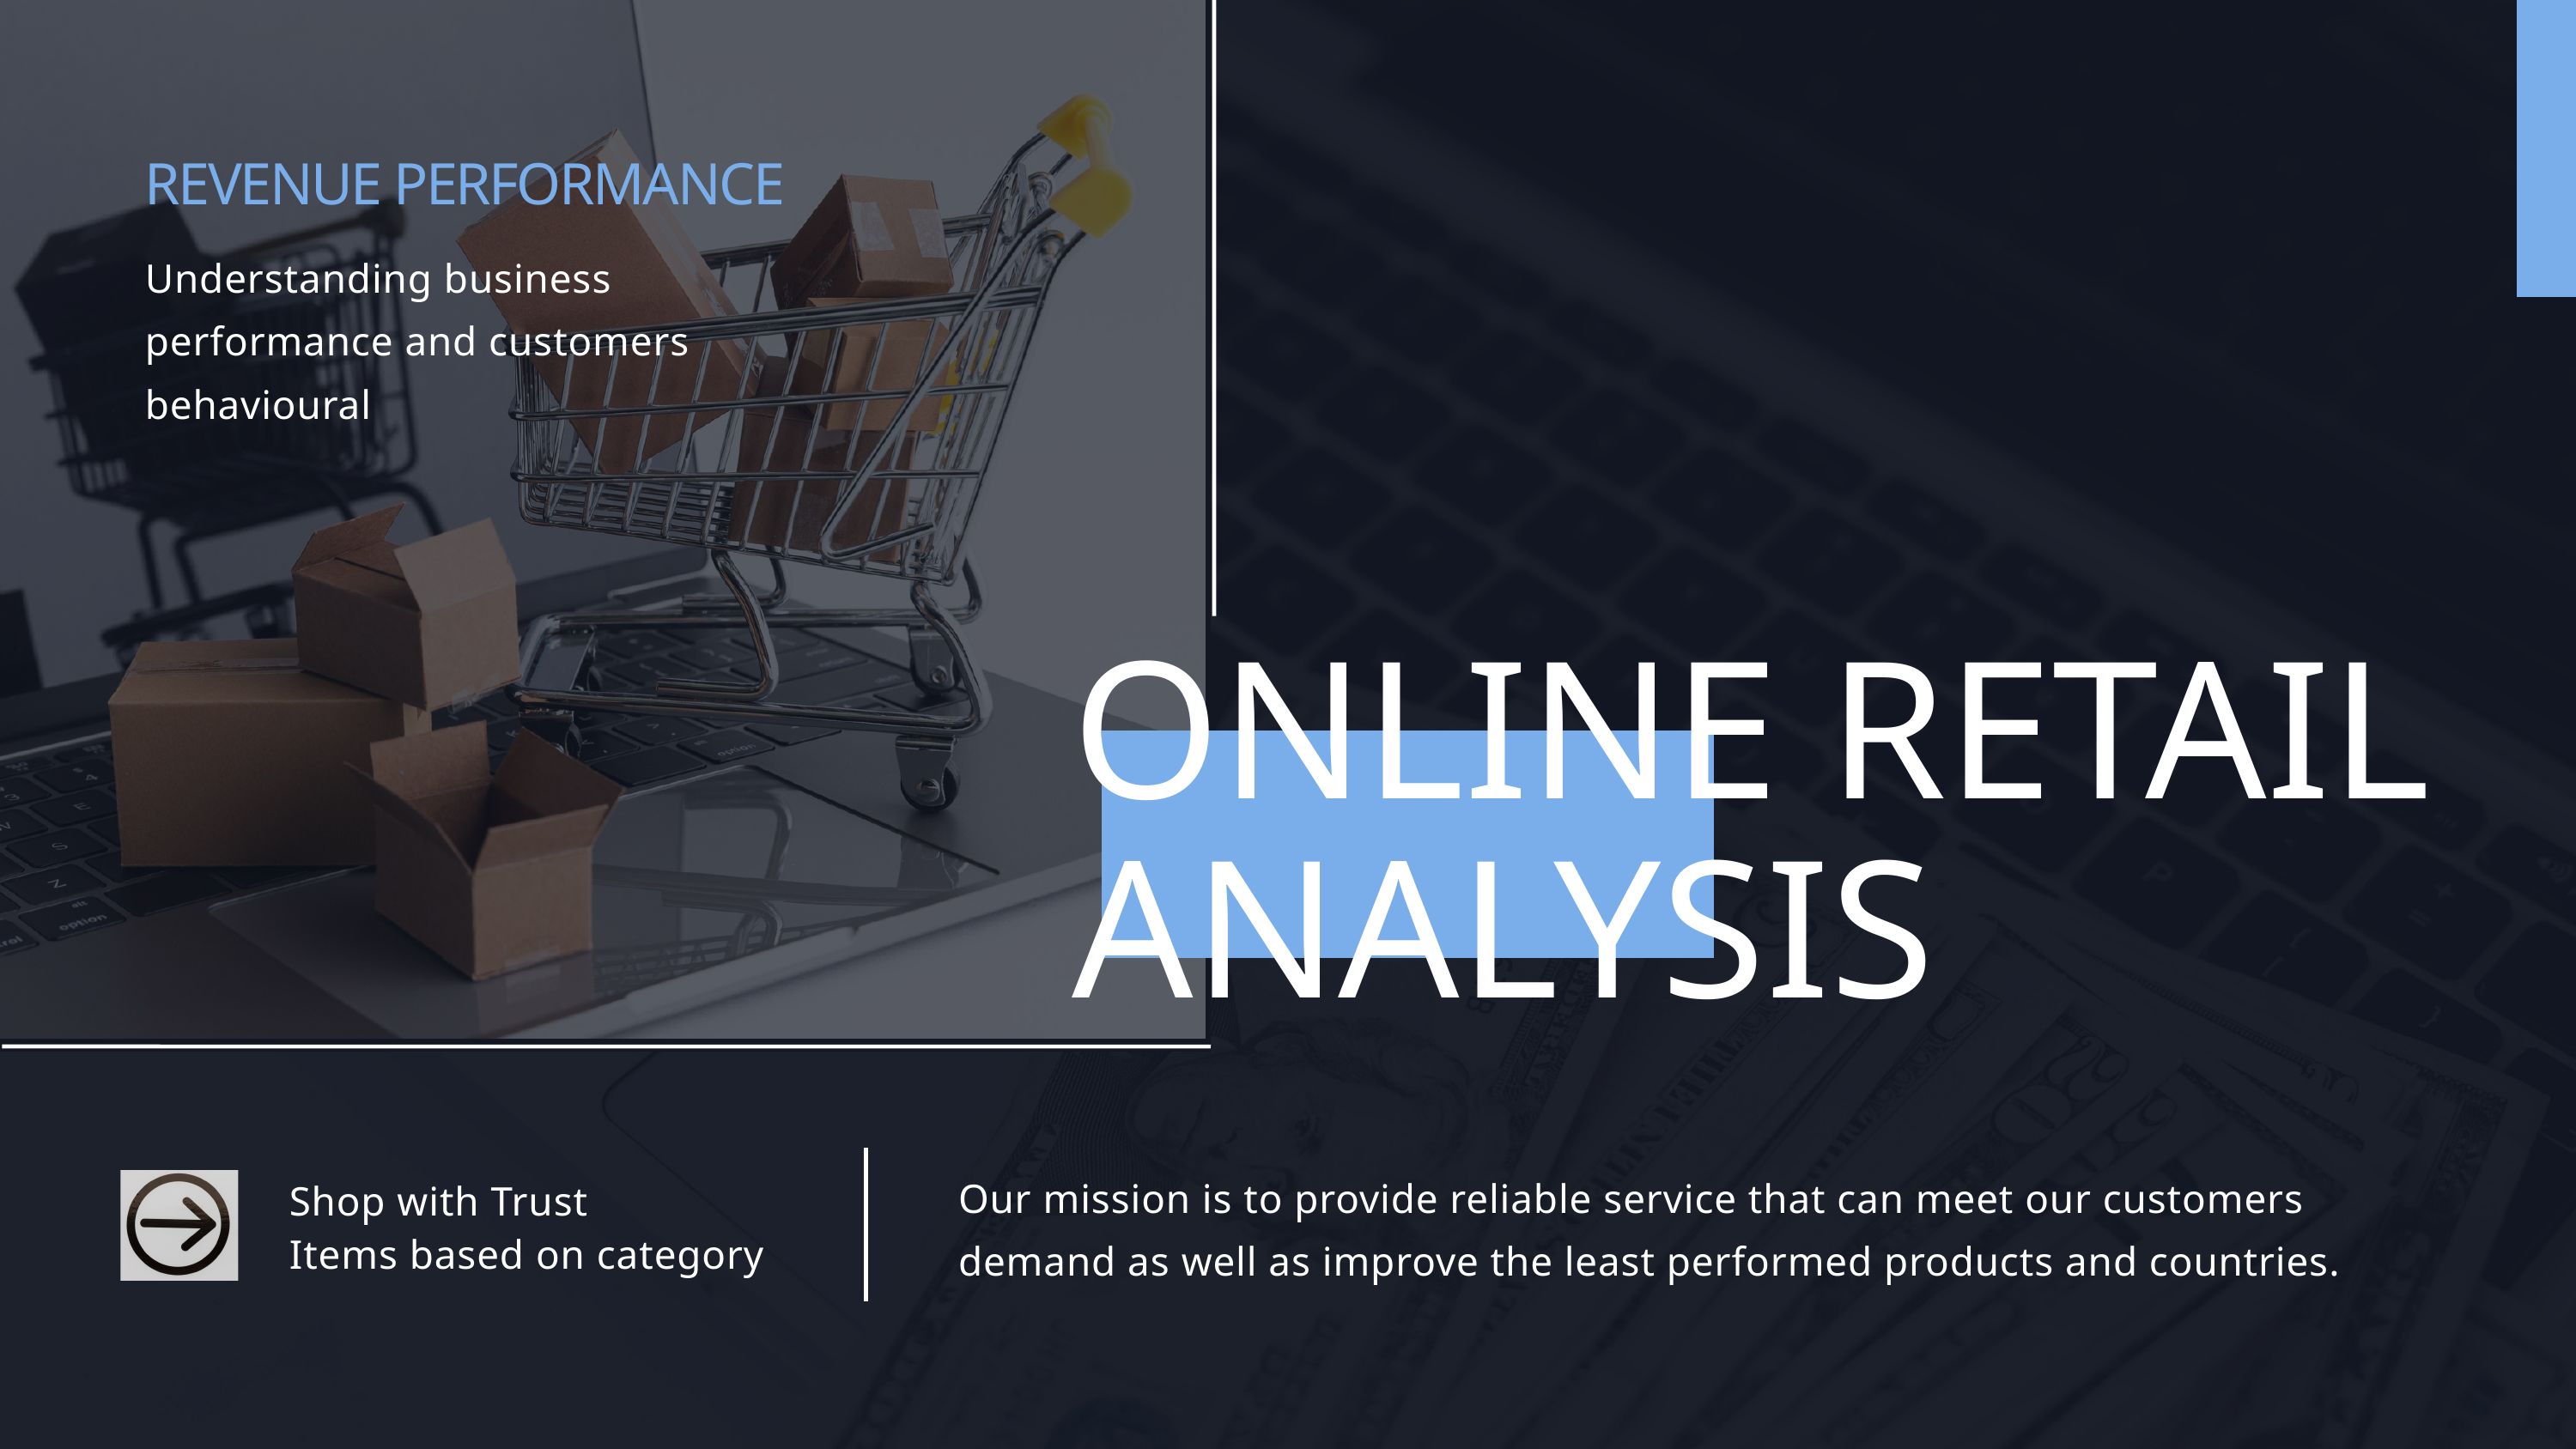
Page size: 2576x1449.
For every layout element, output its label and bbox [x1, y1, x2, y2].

text_box [2517, 0, 2576, 298]
picture [0, 0, 2576, 1449]
text_box [1206, 0, 1212, 728]
text_box [0, 965, 1212, 1052]
picture [0, 0, 1206, 1039]
text_box [1102, 730, 1714, 959]
